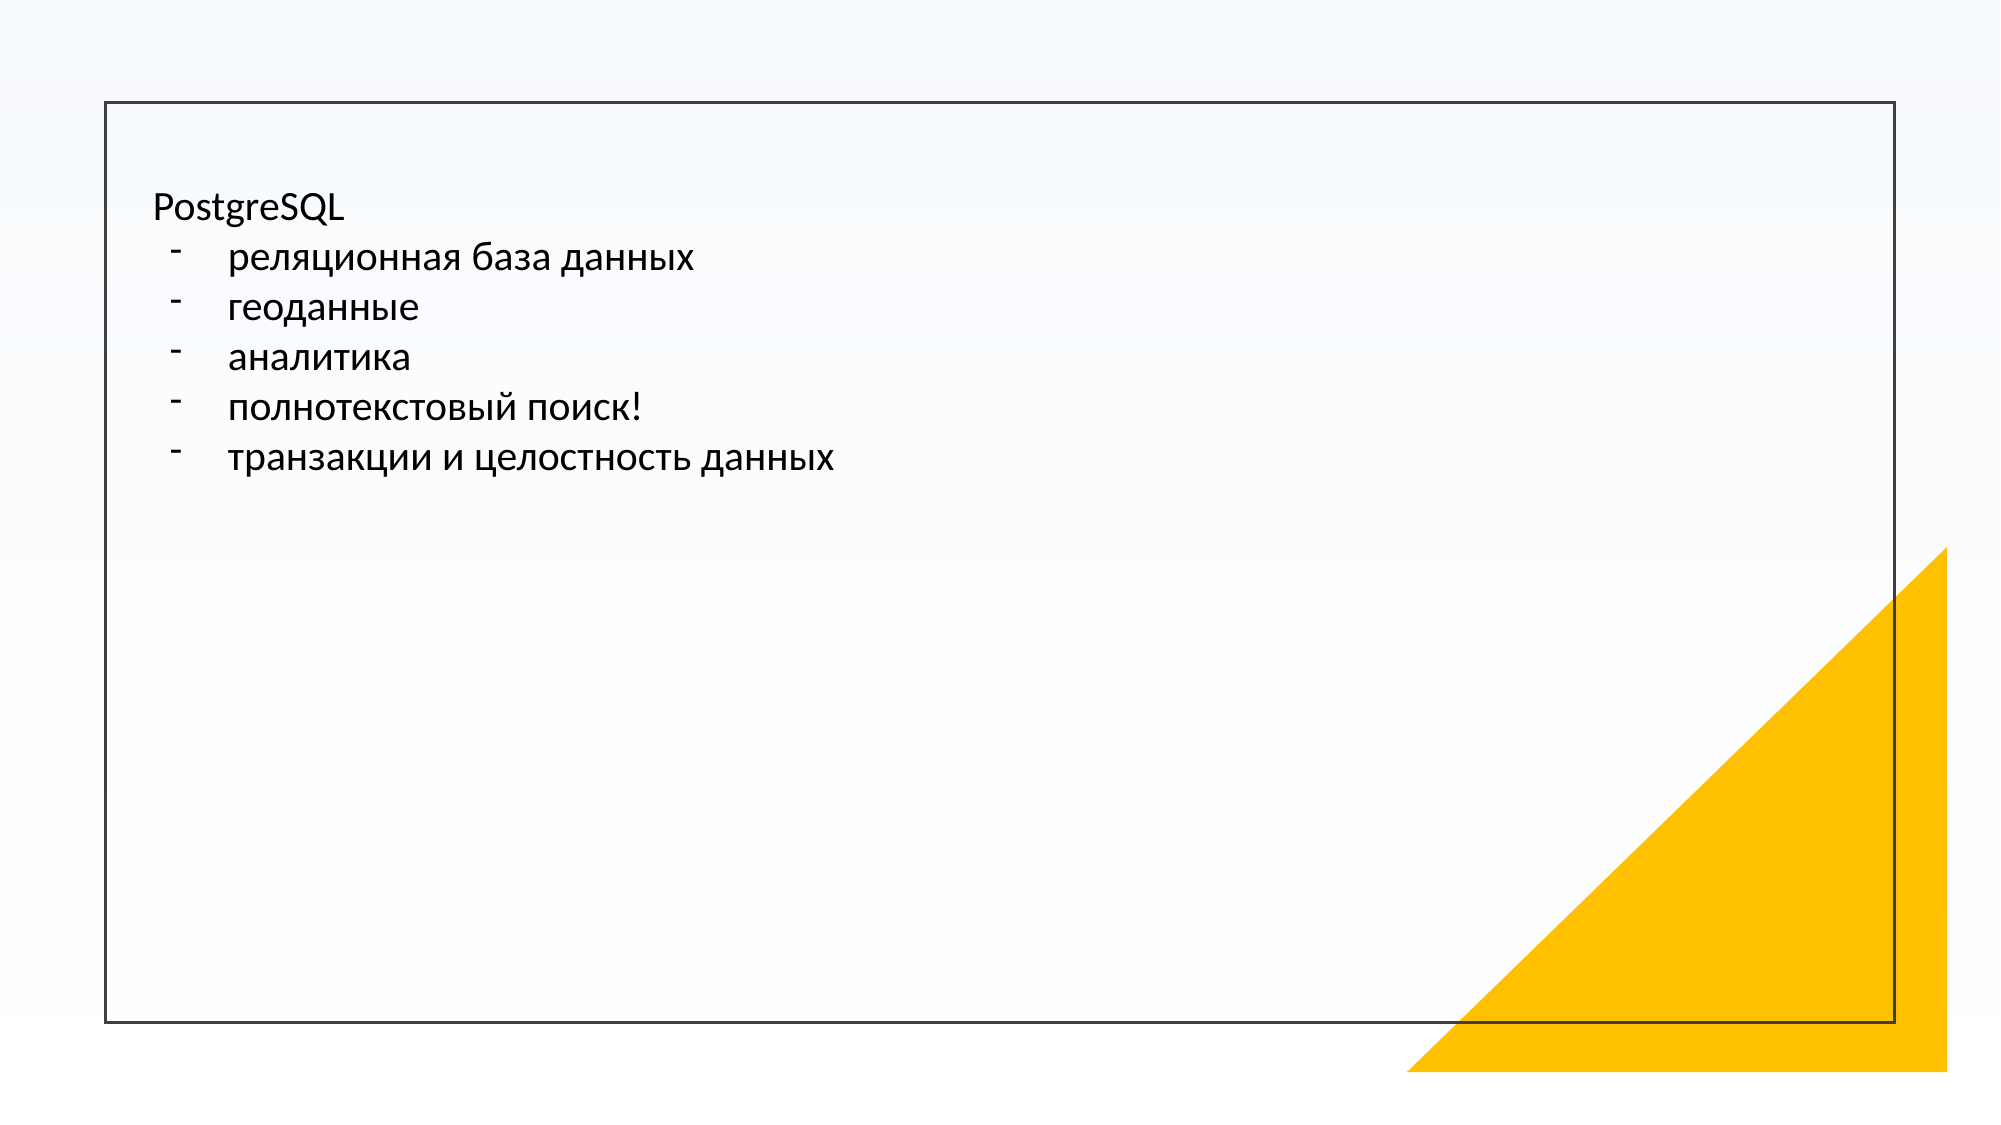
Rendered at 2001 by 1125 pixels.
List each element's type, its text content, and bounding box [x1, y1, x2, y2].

text_box PostgreSQL реляционная база данных геоданные аналитика полнотекстовый поиск! транзакции и целостность данных [138, 170, 1810, 914]
text_box [1406, 547, 1947, 1073]
text_box [105, 102, 1895, 1023]
